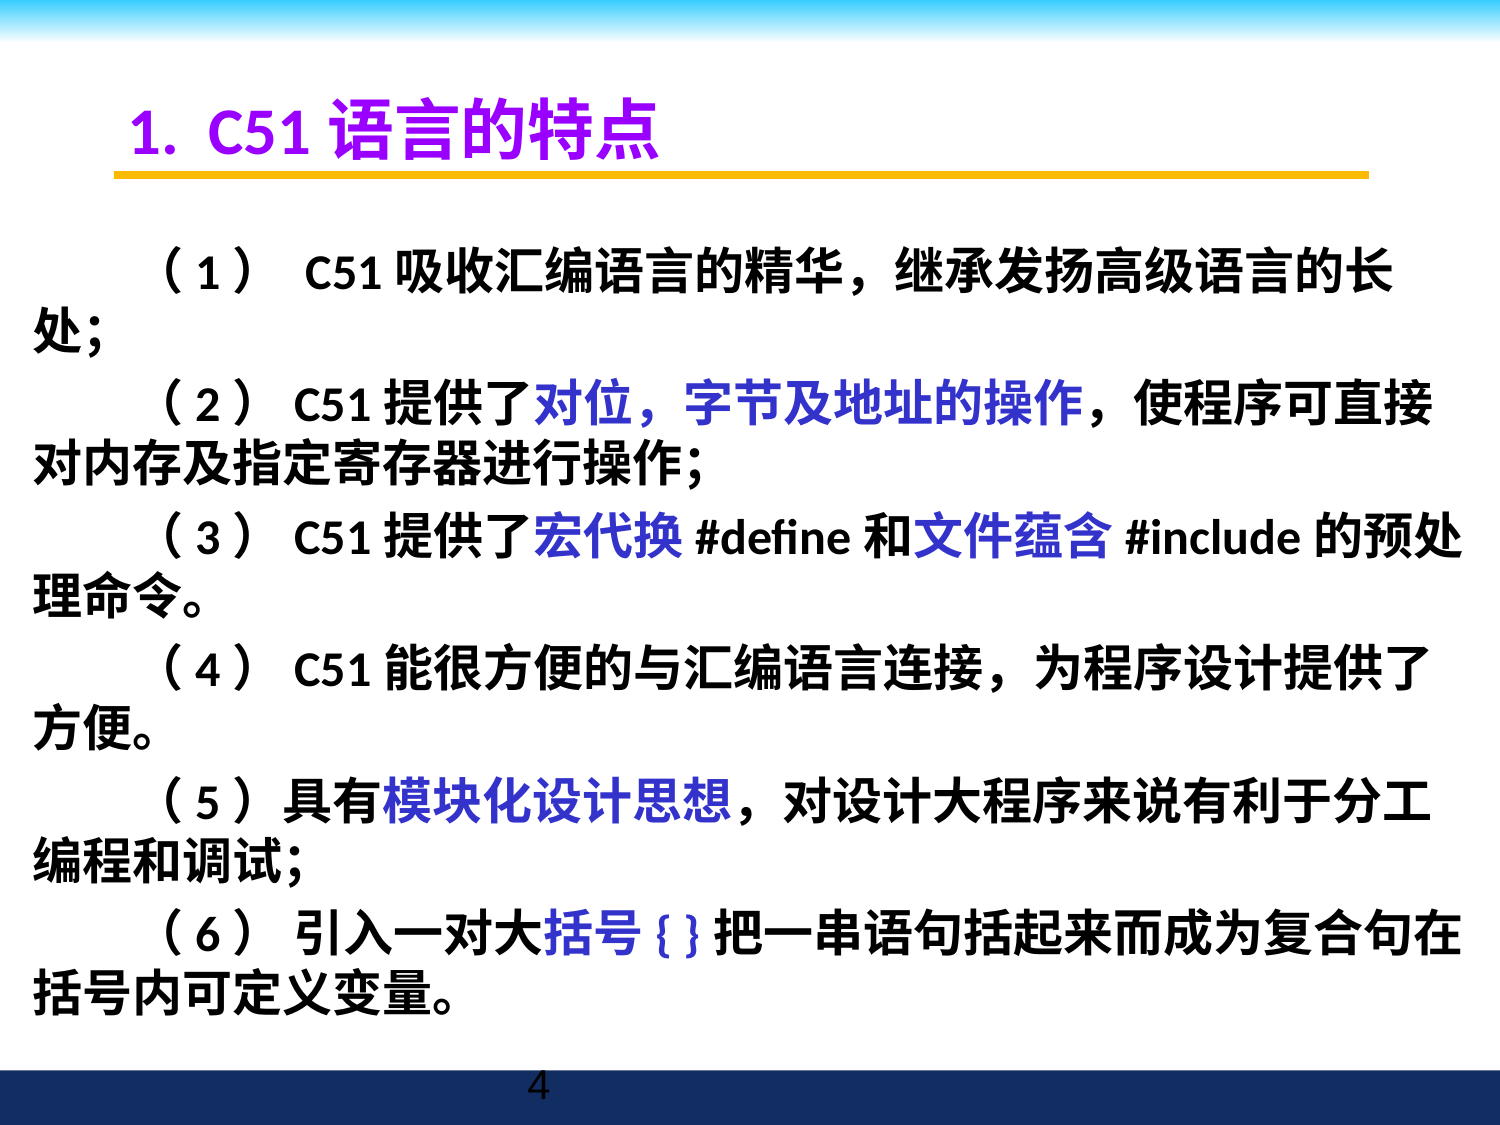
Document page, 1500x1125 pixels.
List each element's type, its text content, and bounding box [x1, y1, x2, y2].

title 1. C51语言的特点 [112, 78, 1371, 179]
footer 4 [512, 1050, 988, 1125]
list （1） C51吸收汇编语言的精华，继承发扬高级语言的长处； （2）C51提供了对位，字节及地址的操作，使程序可直接对内存及指定寄存器进行操作； （3）C51提供了宏代换#define和文件蕴含#include的预处理命令。 （4）C51能很方便的与汇编语言连接，为程序设计提供了方便。 （5）具有模块化设计思想，对设计大程序来说有利于分工编程和调试； （6） 引入一对大括号{ }把一串语句括起来而成为复合句在括号内可定义变量。 [17, 231, 1483, 988]
